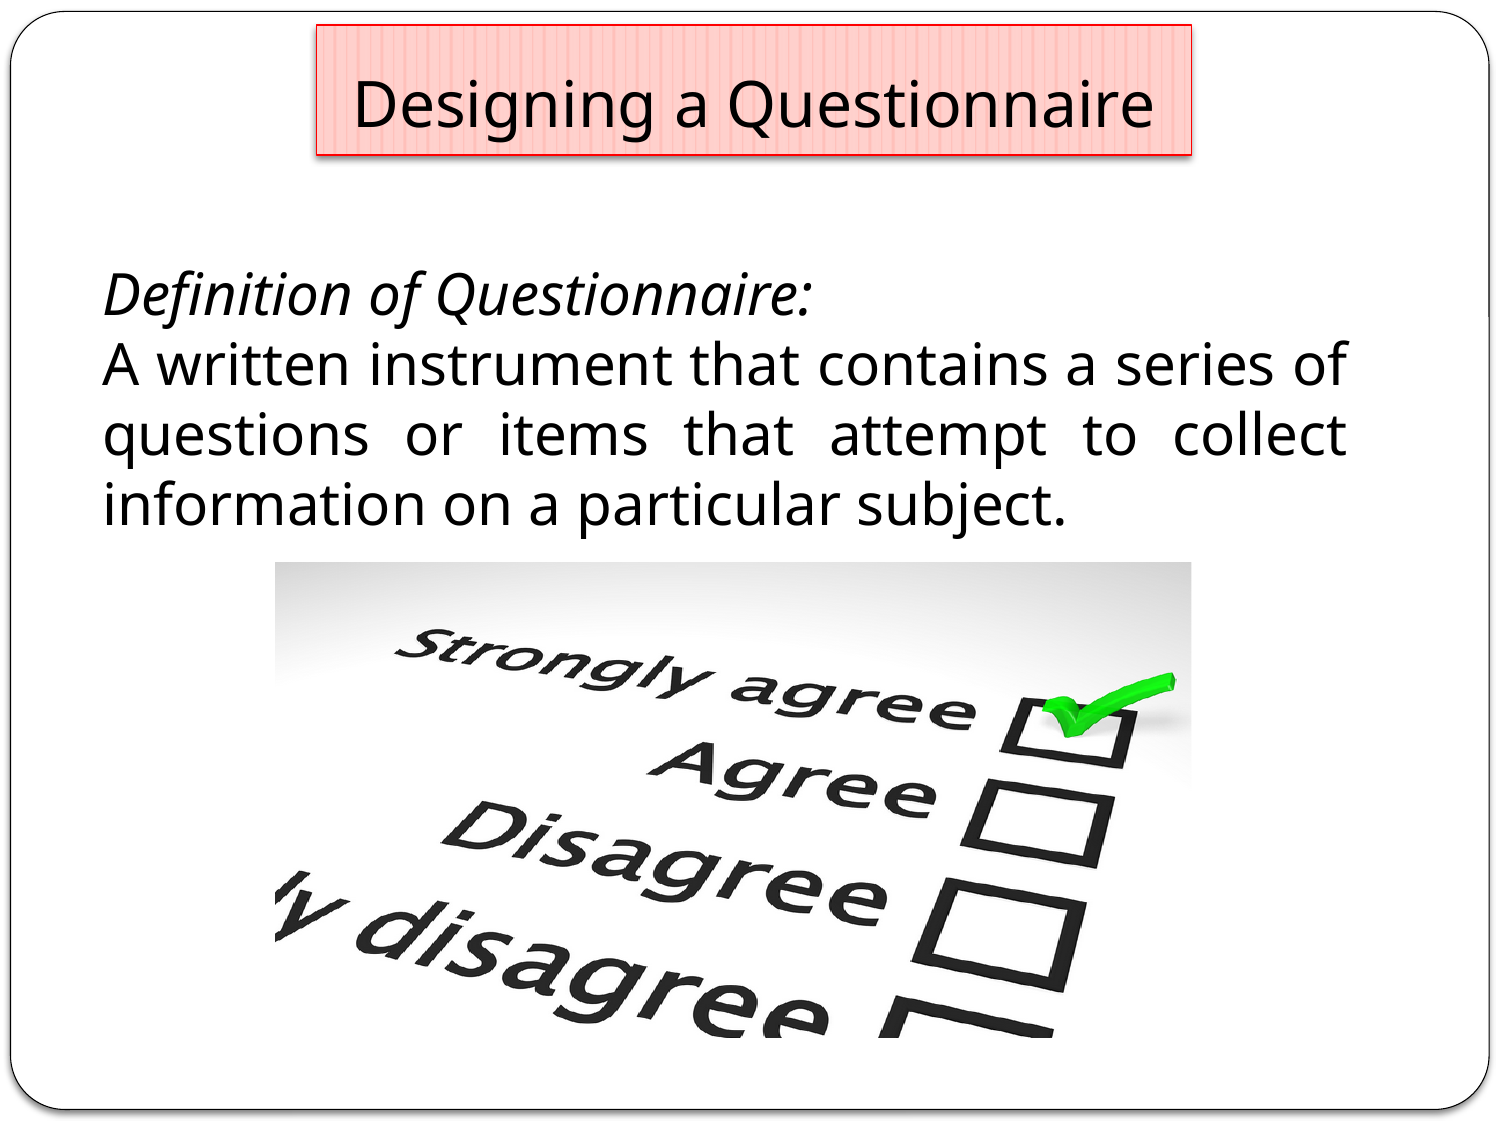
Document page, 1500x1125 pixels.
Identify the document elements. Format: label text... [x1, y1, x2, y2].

text_box Designing a Questionnaire [316, 24, 1192, 156]
text_box Definition of Questionnaire: A written instrument that contains a series of questions or items that attempt to collect information on a particular subject. [87, 249, 1363, 590]
picture [274, 562, 1192, 1038]
